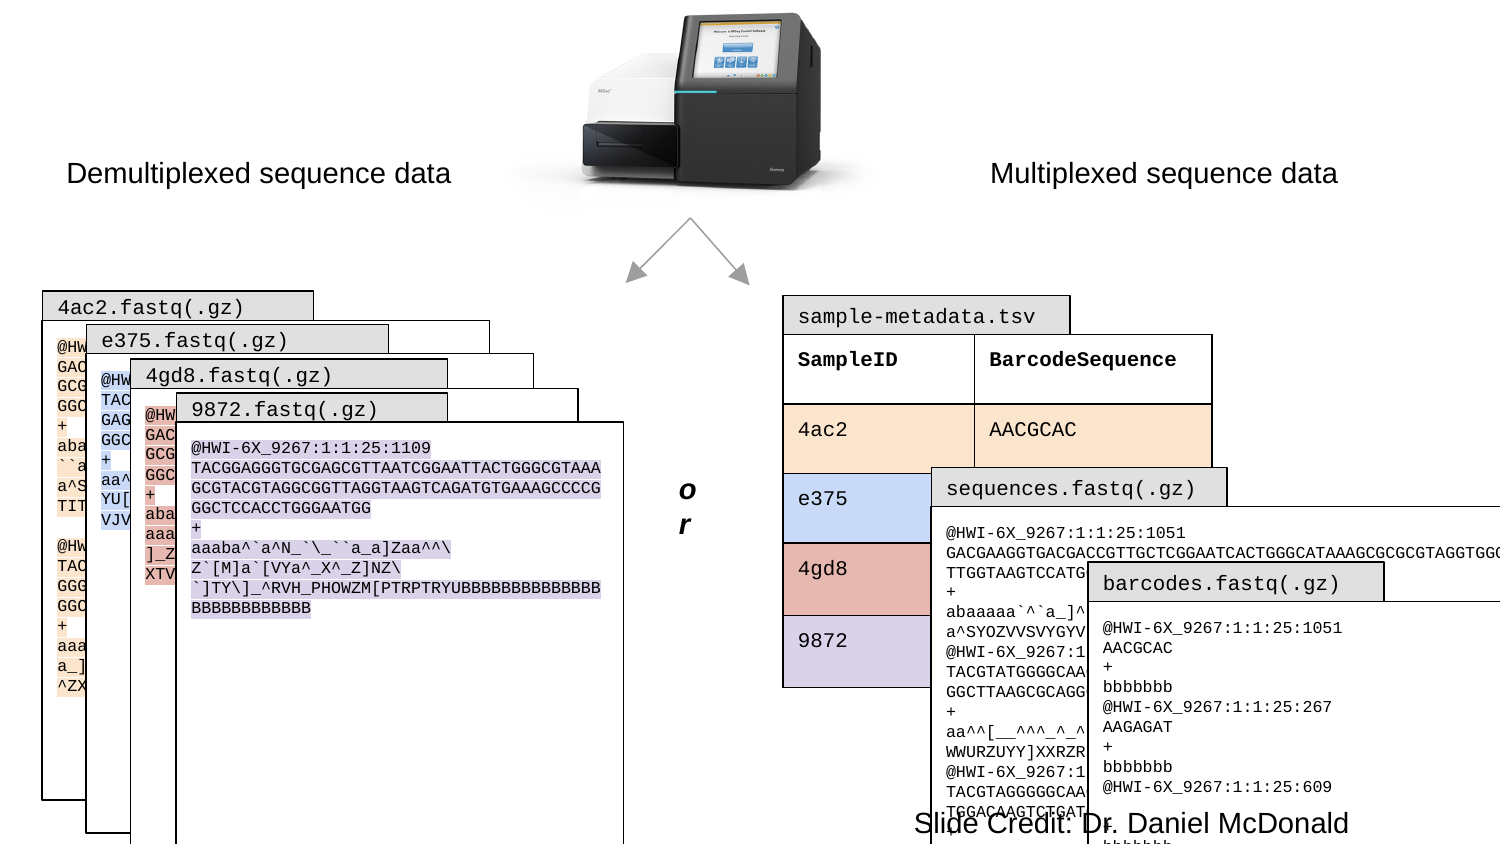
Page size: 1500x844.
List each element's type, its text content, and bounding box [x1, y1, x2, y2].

table_cell AACGCAC [975, 405, 1211, 465]
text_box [1087, 561, 1500, 844]
text_box Multiplexed sequence data [939, 139, 1389, 218]
table_header BarcodeSequence [975, 335, 1211, 403]
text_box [625, 217, 689, 284]
text_box Demultiplexed sequence data [51, 139, 494, 218]
text_box Slide Credit: Dr. Daniel McDonald [839, 789, 925, 833]
table_header SampleID [784, 335, 974, 403]
table_cell 4gd8 [784, 544, 925, 615]
text_box sample-metadata.tsv [782, 295, 1071, 334]
table_cell 9872 [784, 616, 925, 687]
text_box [41, 290, 625, 844]
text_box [930, 467, 1500, 844]
text_box or [663, 455, 723, 536]
picture [499, 12, 881, 219]
table_cell e375 [784, 474, 925, 542]
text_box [690, 217, 750, 286]
table_cell 4ac2 [784, 405, 974, 473]
